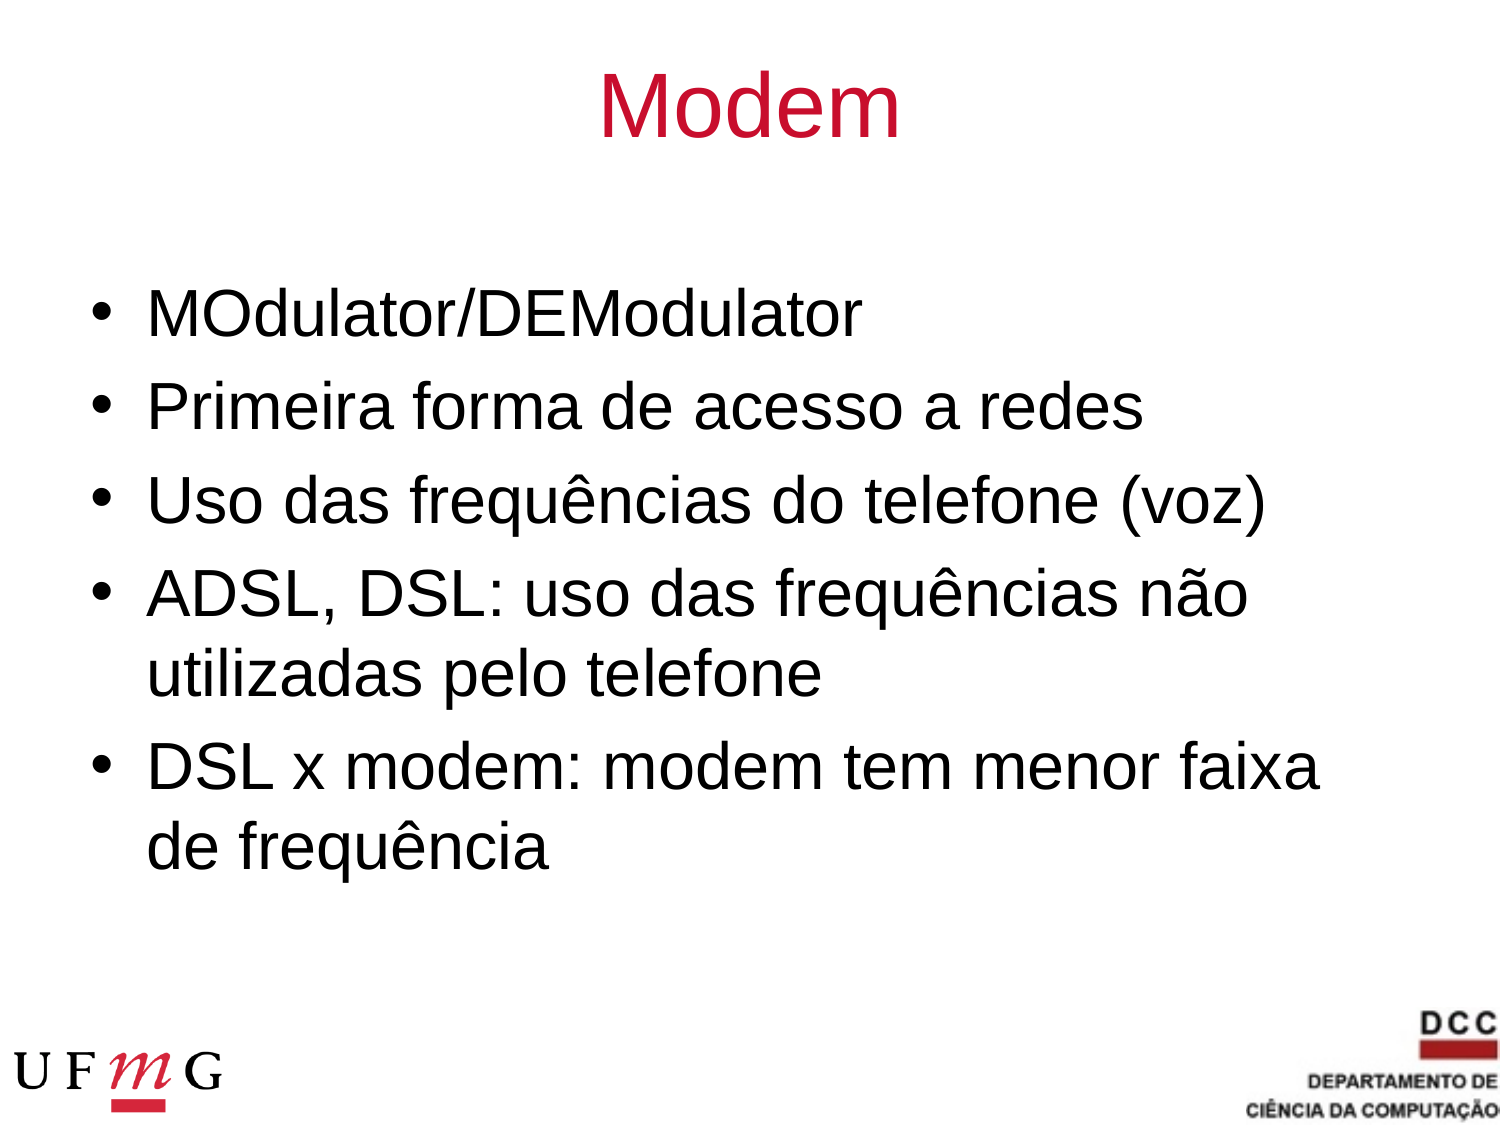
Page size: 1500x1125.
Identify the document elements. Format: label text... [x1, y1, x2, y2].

title Modem [75, 7, 1425, 195]
picture [1246, 1007, 1500, 1125]
picture [5, 1034, 231, 1123]
list MOdulator/DEModulator Primeira forma de acesso a redes Uso das frequências do telefone (voz) ADSL, DSL: uso das frequências não utilizadas pelo telefone DSL x modem: modem tem menor faixa de frequência [75, 262, 1425, 1005]
